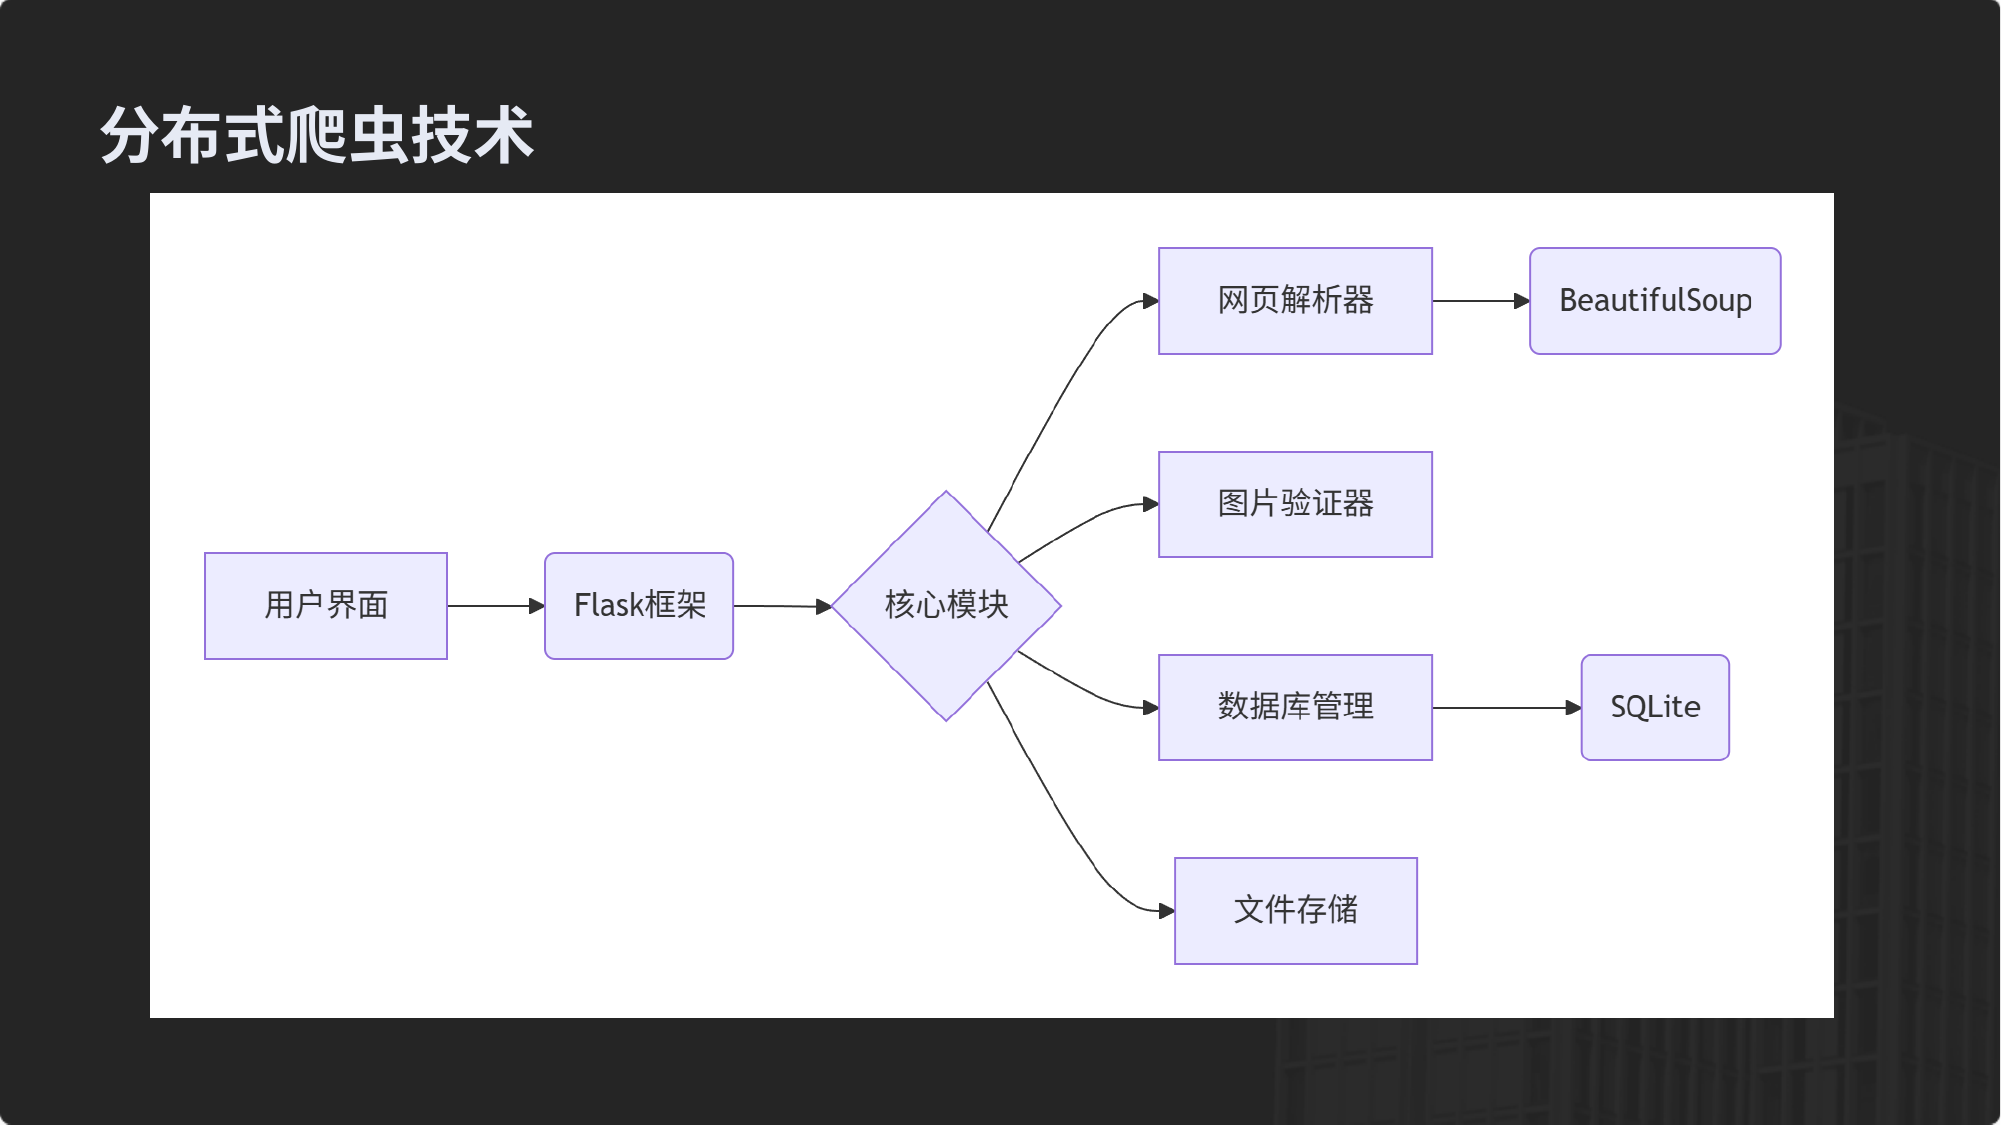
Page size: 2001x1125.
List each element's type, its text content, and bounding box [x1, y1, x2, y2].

text_box 分布式爬虫技术 [78, 43, 1922, 194]
picture [0, 0, 2001, 1125]
